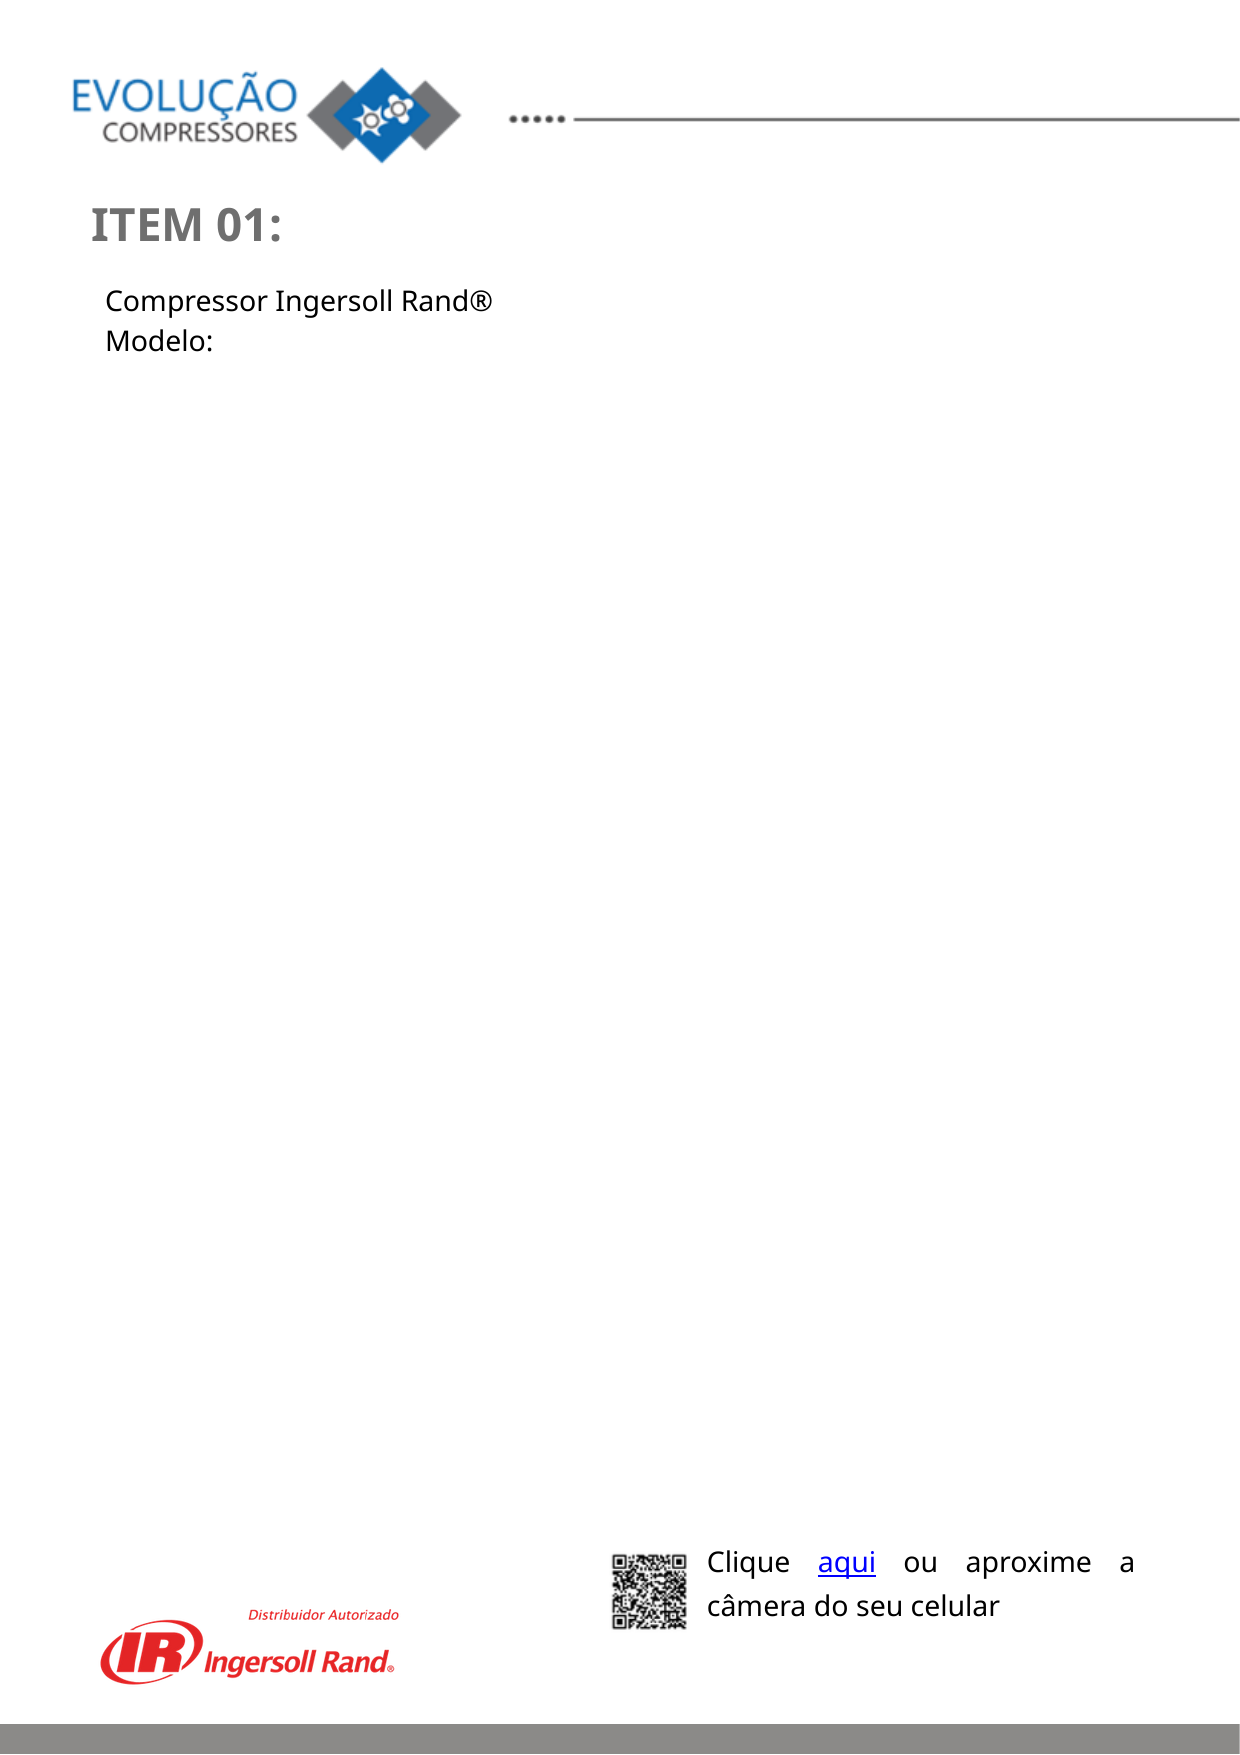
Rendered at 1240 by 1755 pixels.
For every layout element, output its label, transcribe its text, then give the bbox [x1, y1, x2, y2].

text_box [57, 1571, 443, 1718]
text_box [0, 1724, 1240, 1755]
text_box Clique aqui ou aproxime a câmera do seu celular [706, 1542, 1136, 1663]
text_box ITEM 01: [91, 185, 848, 251]
text_box Compressor Ingersoll Rand® Modelo: [104, 277, 1194, 357]
picture [0, 30, 1240, 170]
text_box [600, 1542, 699, 1642]
